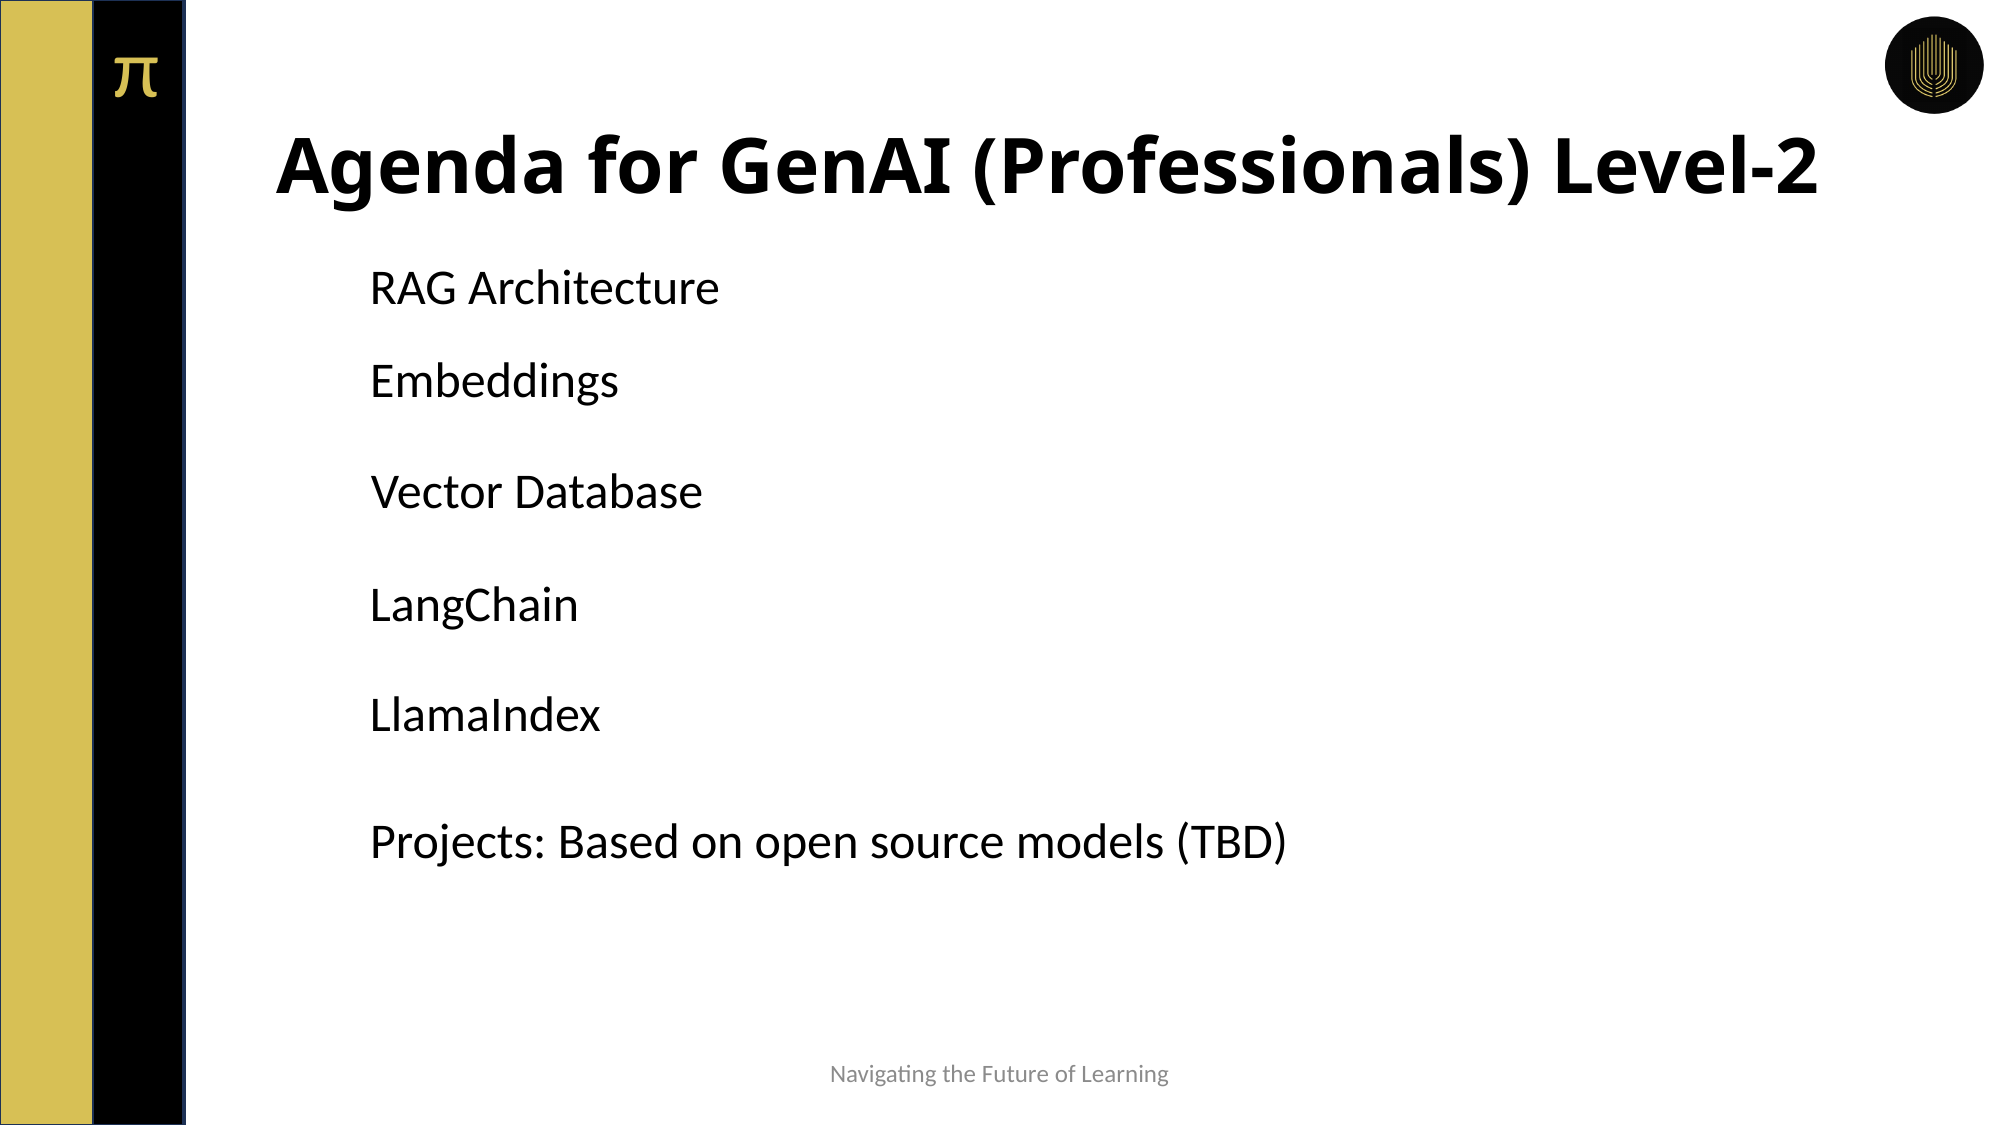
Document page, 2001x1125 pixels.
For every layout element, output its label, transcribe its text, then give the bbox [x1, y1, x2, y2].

picture [1837, 0, 2000, 164]
text_box Projects: Based on open source models (TBD) [355, 801, 1435, 877]
text_box LangChain [354, 563, 1260, 639]
text_box Embeddings [355, 340, 1261, 416]
text_box [92, 0, 184, 1125]
text_box Agenda for GenAI (Professionals) Level-2 [261, 47, 1867, 218]
footer Navigating the Future of Learning​ [662, 1042, 1338, 1103]
text_box [0, 0, 92, 1125]
text_box Vector Database [355, 450, 1261, 526]
text_box π [98, 7, 172, 122]
text_box LlamaIndex [354, 674, 1751, 750]
text_box RAG Architecture [354, 246, 1751, 322]
